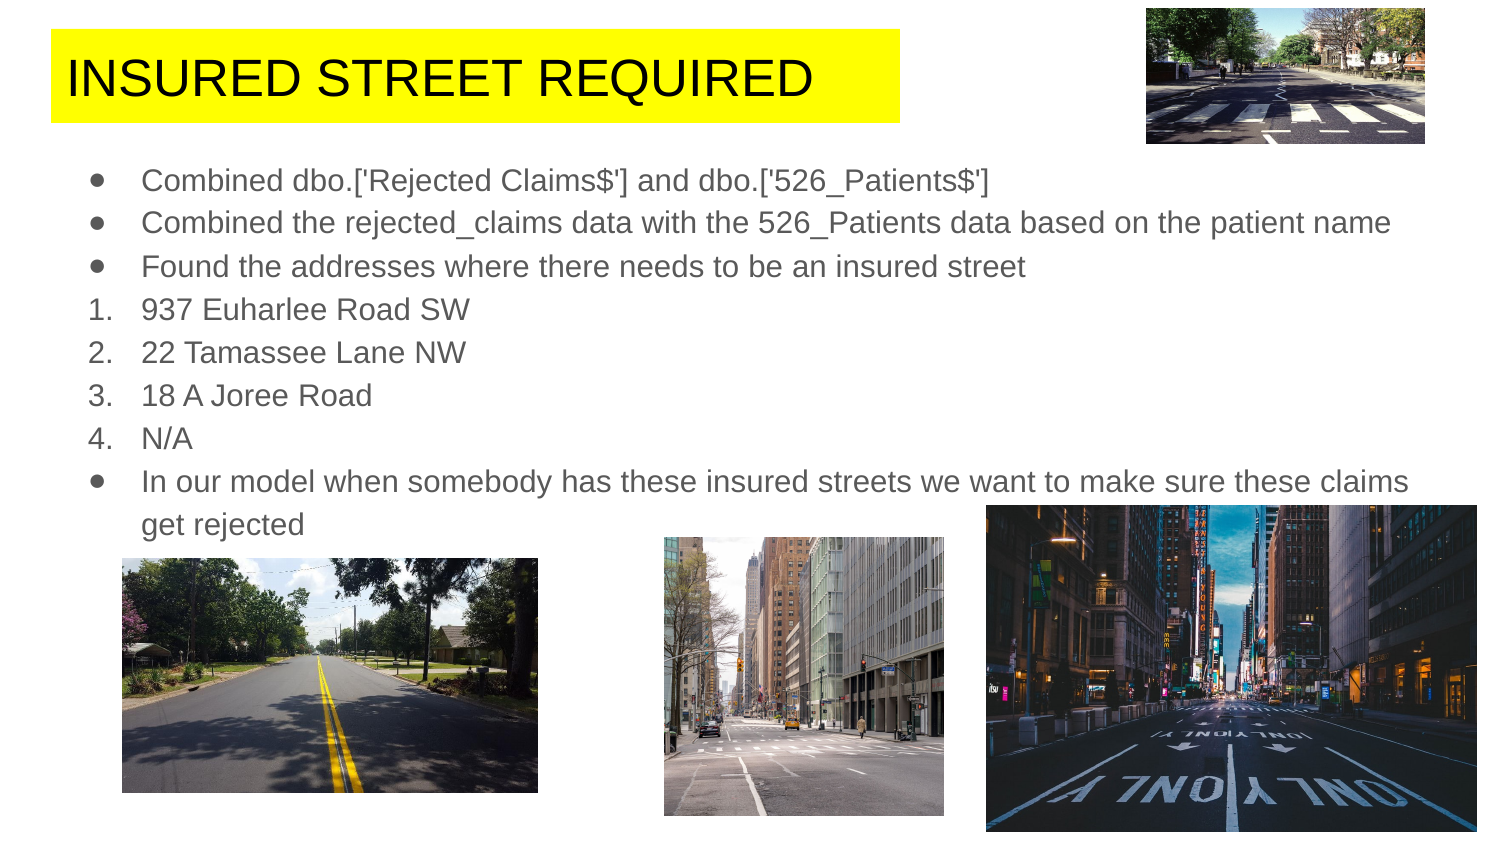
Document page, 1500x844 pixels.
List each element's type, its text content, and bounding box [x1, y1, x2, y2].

picture [986, 505, 1477, 833]
list Combined dbo.['Rejected Claims$'] and dbo.['526_Patients$'] Combined the rejected_claims data with the 526_Patients data based on the patient name Found the addresses where there needs to be an insured street 937 Euharlee Road SW 22 Tamassee Lane NW 18 A Joree Road N/A In our model when somebody has these insured streets we want to make sure these claims get rejected [51, 139, 1449, 750]
picture [1145, 8, 1426, 144]
picture [121, 558, 538, 793]
picture [664, 536, 944, 817]
title INSURED STREET REQUIRED [51, 28, 900, 123]
